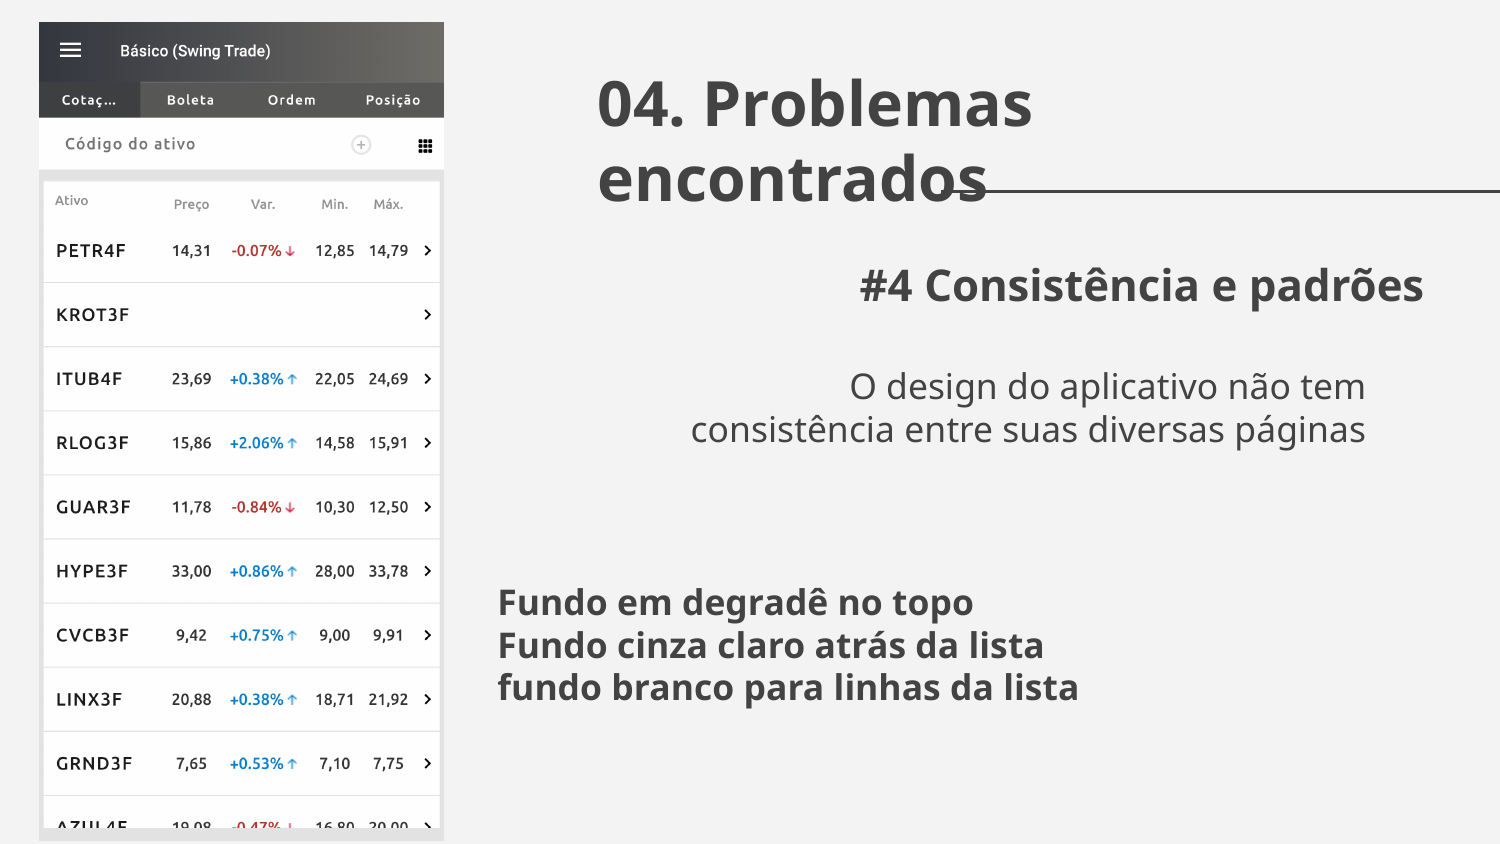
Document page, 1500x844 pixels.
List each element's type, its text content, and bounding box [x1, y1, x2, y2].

subtitle #4 Consistência e padrões [746, 242, 1440, 356]
picture [38, 22, 444, 842]
title O design do aplicativo não tem consistência entre suas diversas páginas [650, 349, 1382, 495]
title Fundo em degradê no topo Fundo cinza claro atrás da lista fundo branco para linhas da lista [482, 565, 1228, 722]
title 04. Problemas encontrados [582, 113, 1450, 165]
